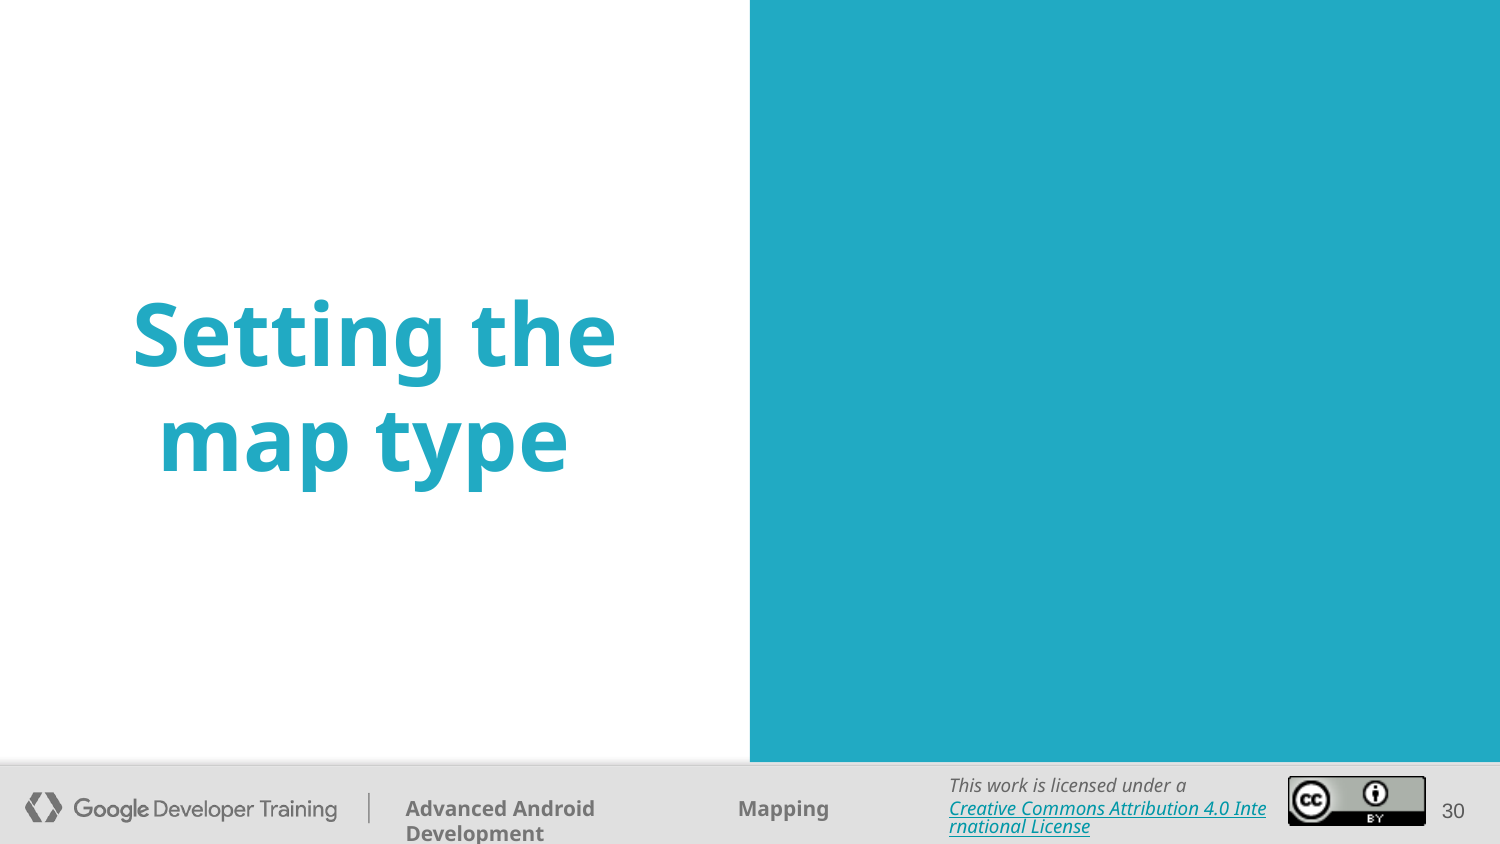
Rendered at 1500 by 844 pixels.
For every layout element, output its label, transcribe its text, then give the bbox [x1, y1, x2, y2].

title Setting the map type [43, 166, 708, 505]
slide_number ‹#› [1389, 777, 1480, 842]
picture [0, 0, 1500, 844]
